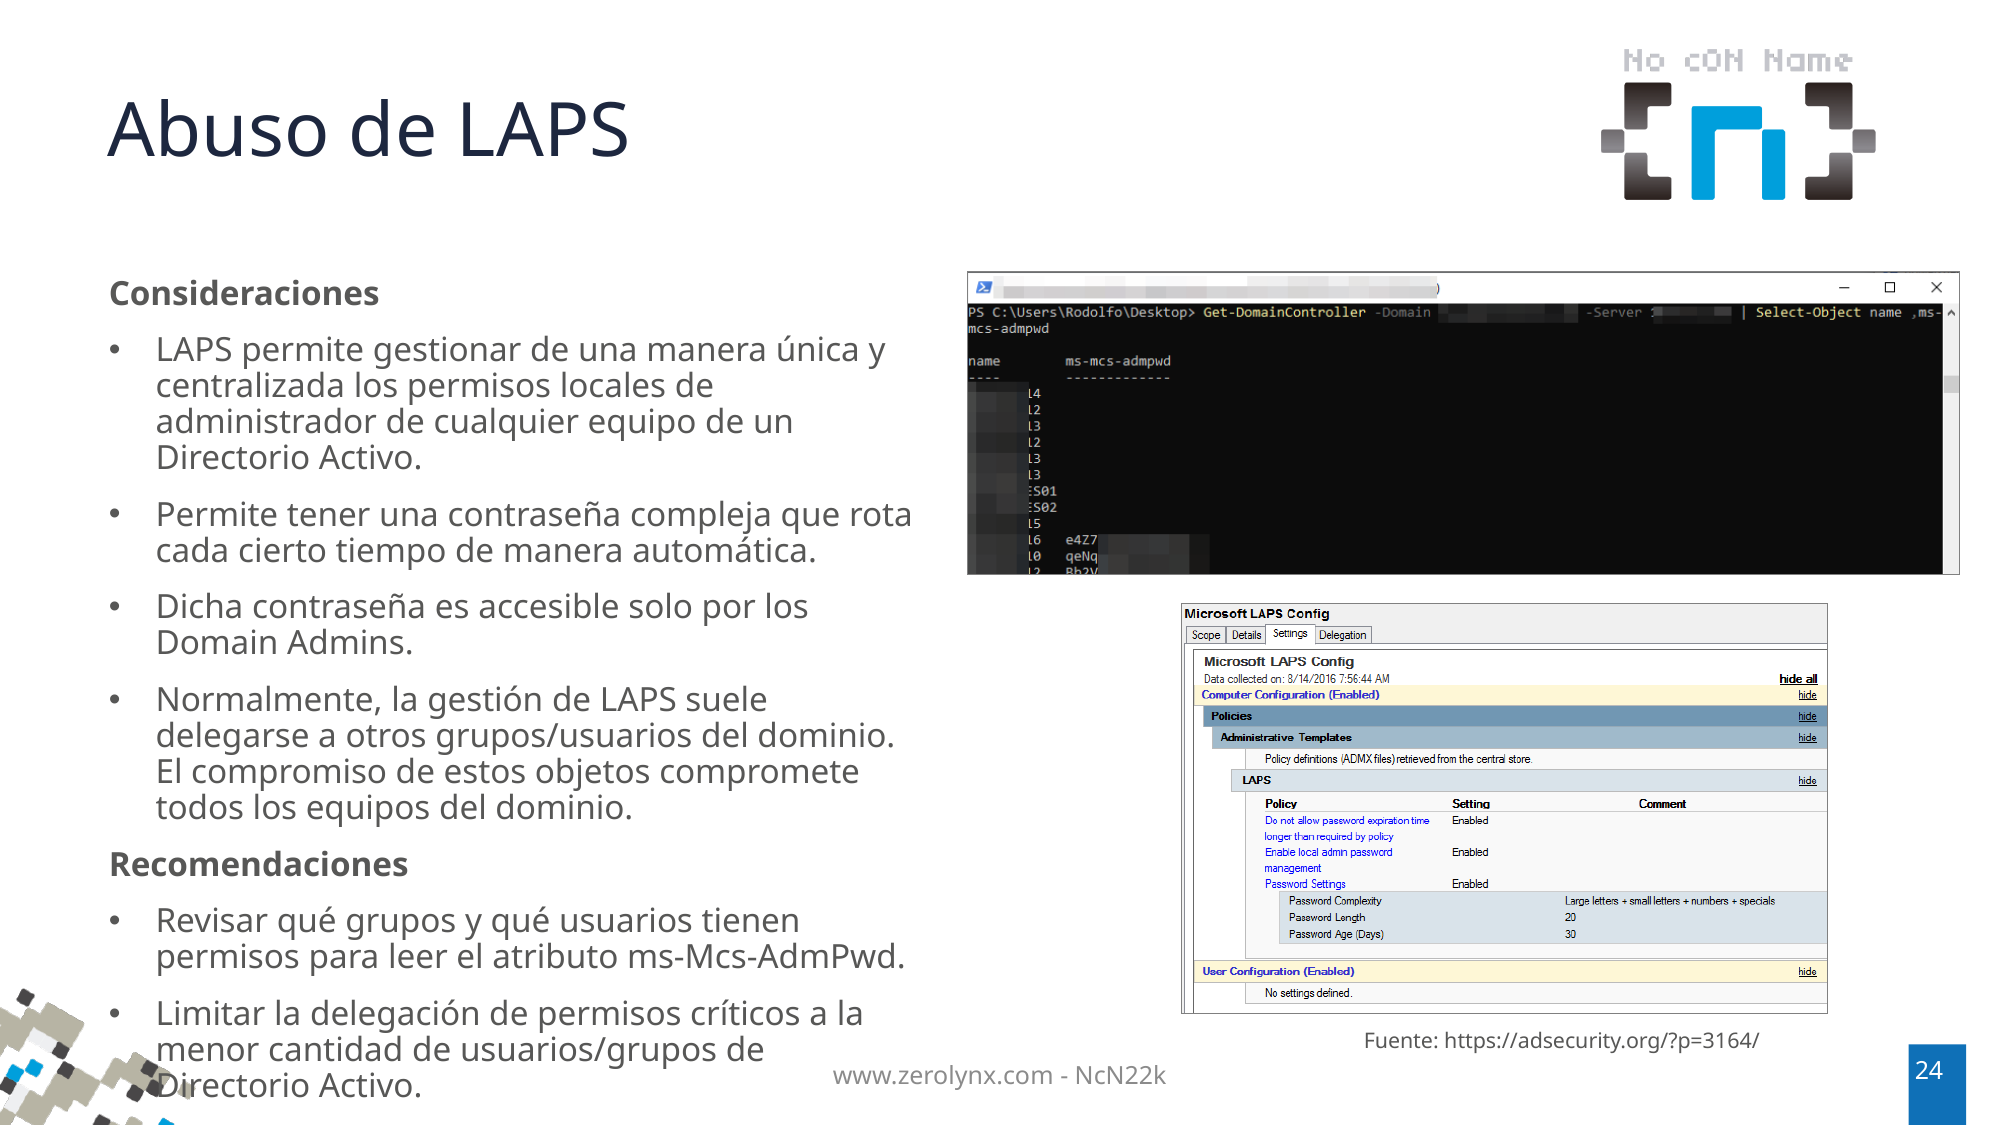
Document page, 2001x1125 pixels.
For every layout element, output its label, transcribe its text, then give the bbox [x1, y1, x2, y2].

picture [0, 949, 225, 1125]
picture [1580, 40, 1898, 215]
picture [1181, 603, 1828, 1014]
footer www.zerolynx.com - NcN22k [662, 1044, 1338, 1105]
list Abuso de LAPS [93, 84, 1828, 171]
slide_number 24 [1879, 1041, 1959, 1102]
picture [967, 271, 1960, 575]
text_box Consideraciones LAPS permite gestionar de una manera única y centralizada los permisos locales de administrador de cualquier equipo de un Directorio Activo. Permite tener una contraseña compleja que rota cada cierto tiempo de manera automática. Dicha contraseña es accesible solo por los Domain Admins. Normalmente, la gestión de LAPS suele delegarse a otros grupos/usuarios del dominio. El compromiso de estos objetos compromete todos los equipos del dominio. Recomendaciones Revisar qué grupos y qué usuarios tienen permisos para leer el atributo ms-Mcs-AdmPwd. Limitar la delegación de permisos críticos a la menor cantidad de usuarios/grupos de Directorio Activo. [94, 268, 932, 999]
text_box Fuente: https://adsecurity.org/?p=3164/ [1348, 1014, 1647, 1071]
